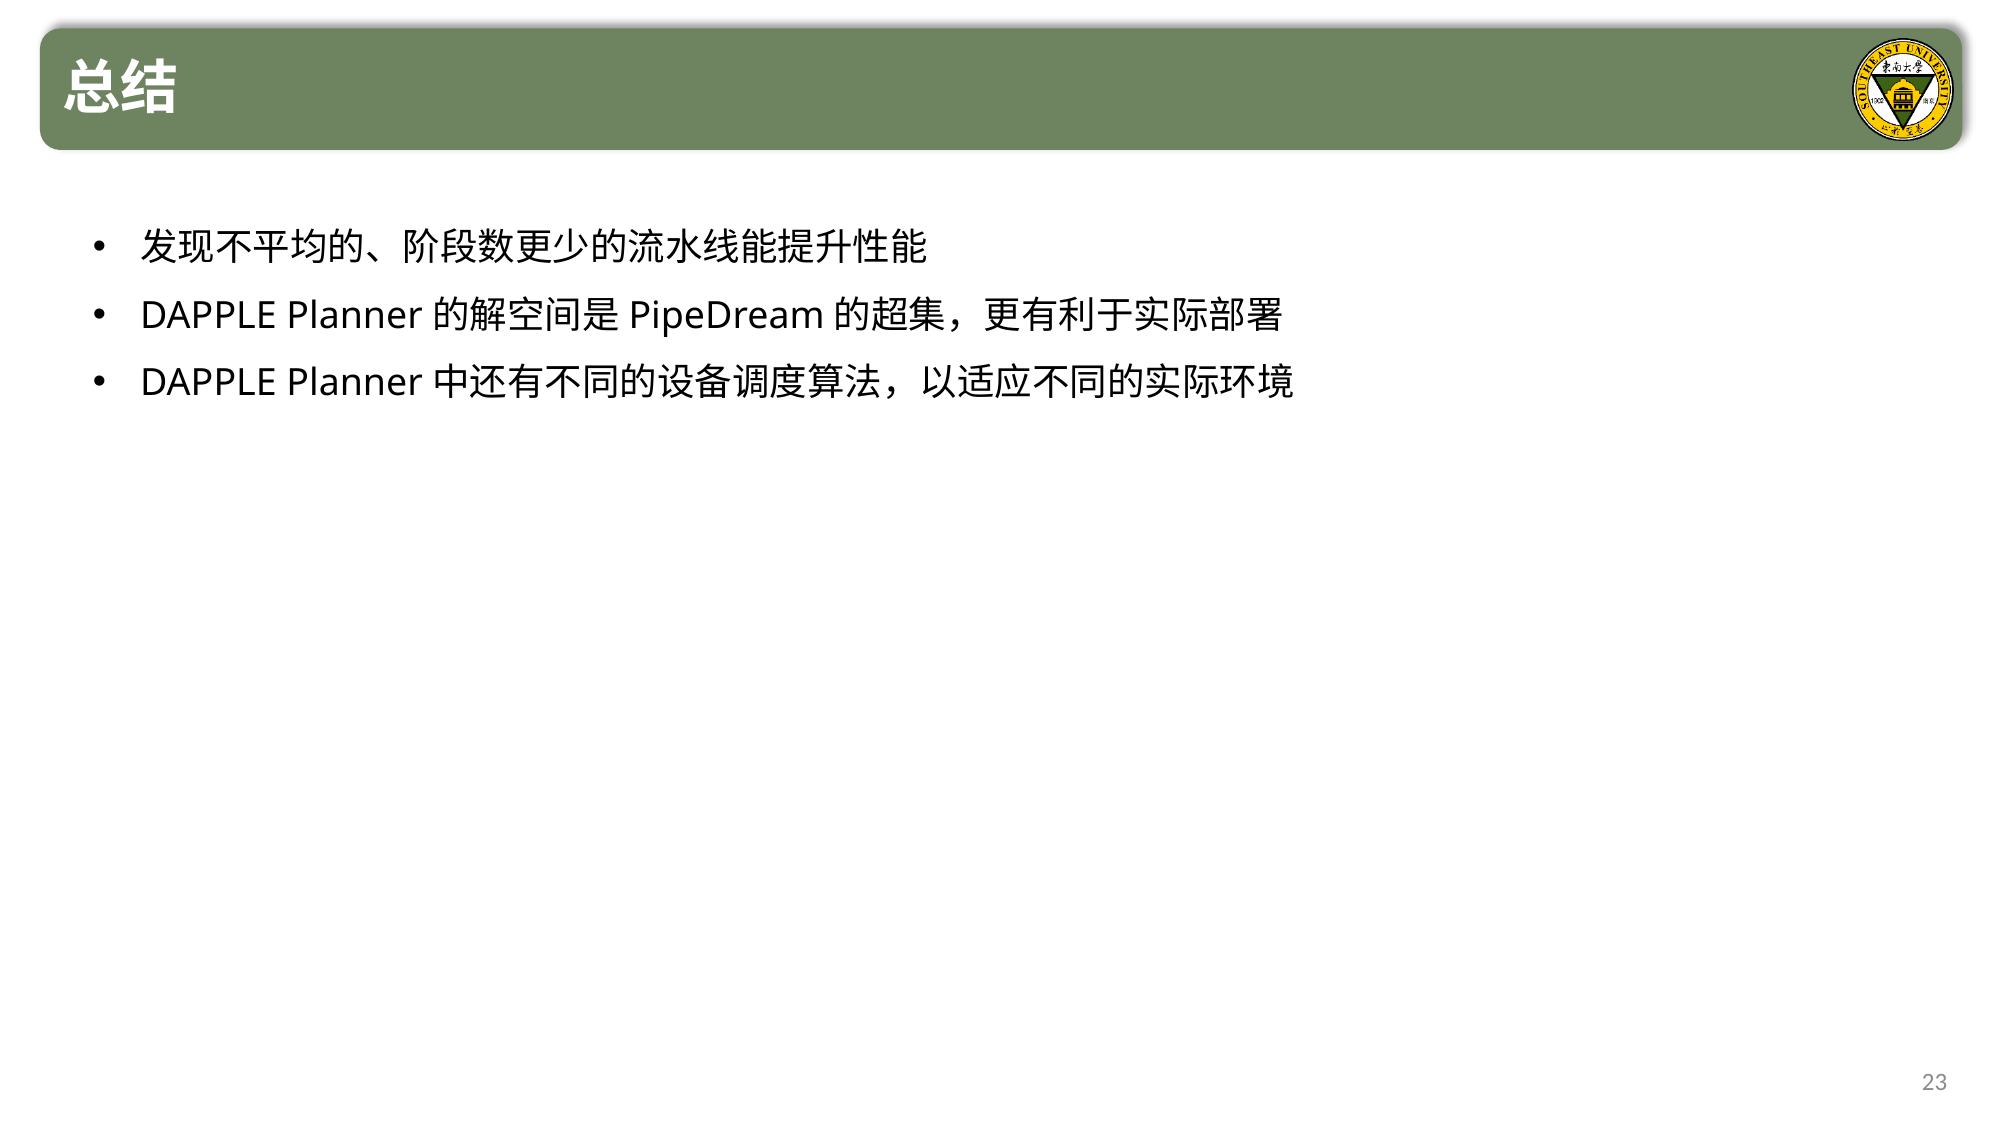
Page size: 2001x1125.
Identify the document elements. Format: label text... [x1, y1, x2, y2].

list 总结 [47, 42, 1709, 136]
text_box 发现不平均的、阶段数更少的流水线能提升性能 DAPPLE Planner的解空间是PipeDream的超集，更有利于实际部署 DAPPLE Planner中还有不同的设备调度算法，以适应不同的实际环境 [78, 193, 1440, 411]
slide_number 23 [1843, 1051, 1963, 1111]
picture [1852, 38, 1954, 141]
